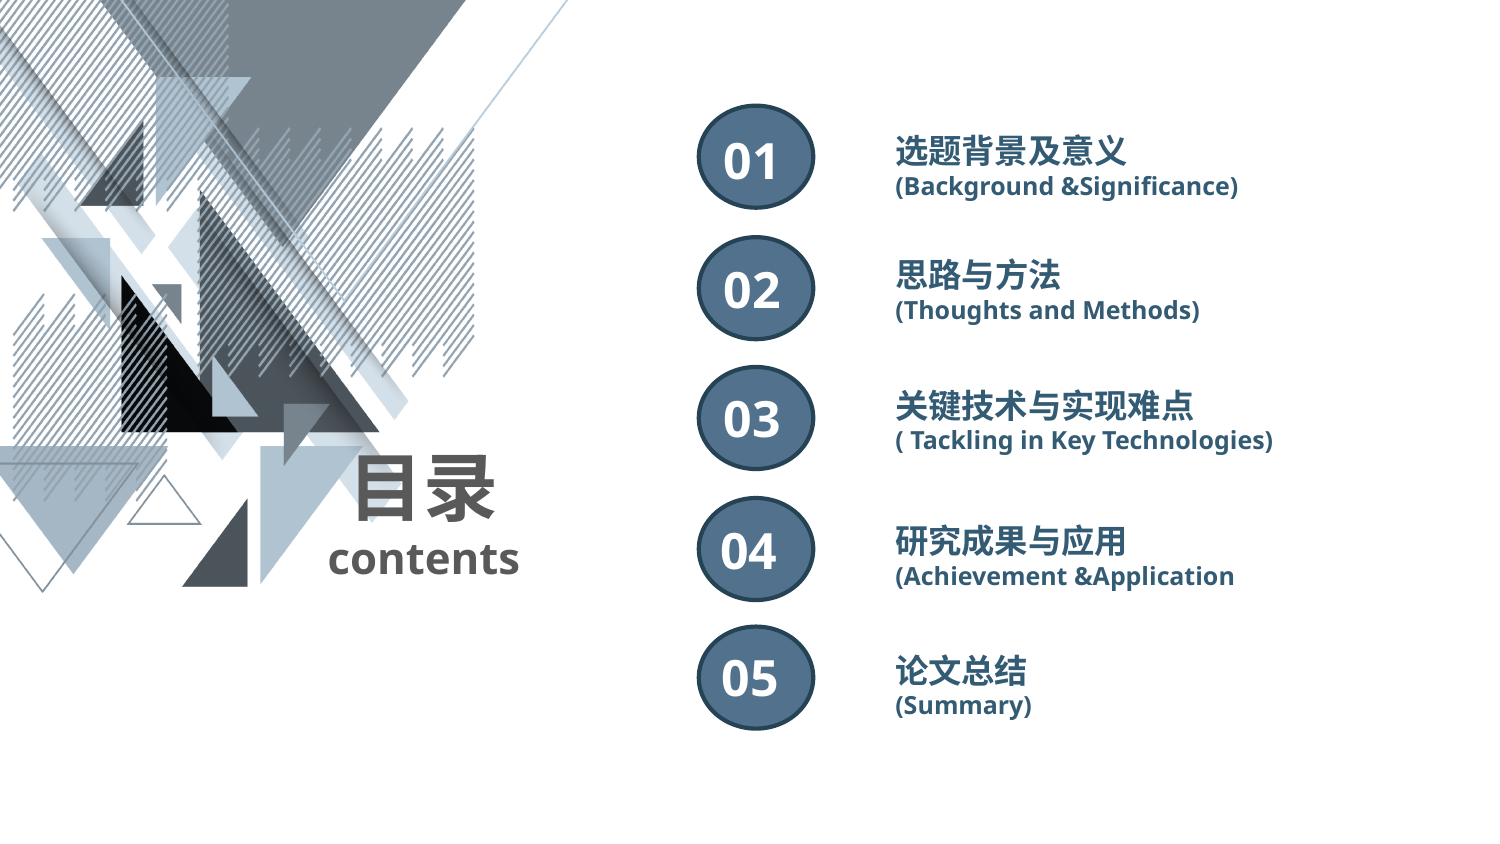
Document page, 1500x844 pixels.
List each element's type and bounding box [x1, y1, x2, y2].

text_box [735, 599, 777, 603]
text_box [706, 356, 1325, 461]
picture [0, 0, 598, 593]
text_box [696, 262, 704, 314]
text_box [731, 726, 781, 731]
text_box [730, 466, 782, 472]
text_box [696, 392, 704, 444]
text_box [711, 97, 1231, 203]
text_box [704, 631, 1325, 721]
text_box [707, 209, 1249, 353]
text_box [696, 125, 708, 188]
text_box [696, 657, 701, 698]
text_box [696, 529, 701, 569]
text_box [704, 492, 1325, 594]
